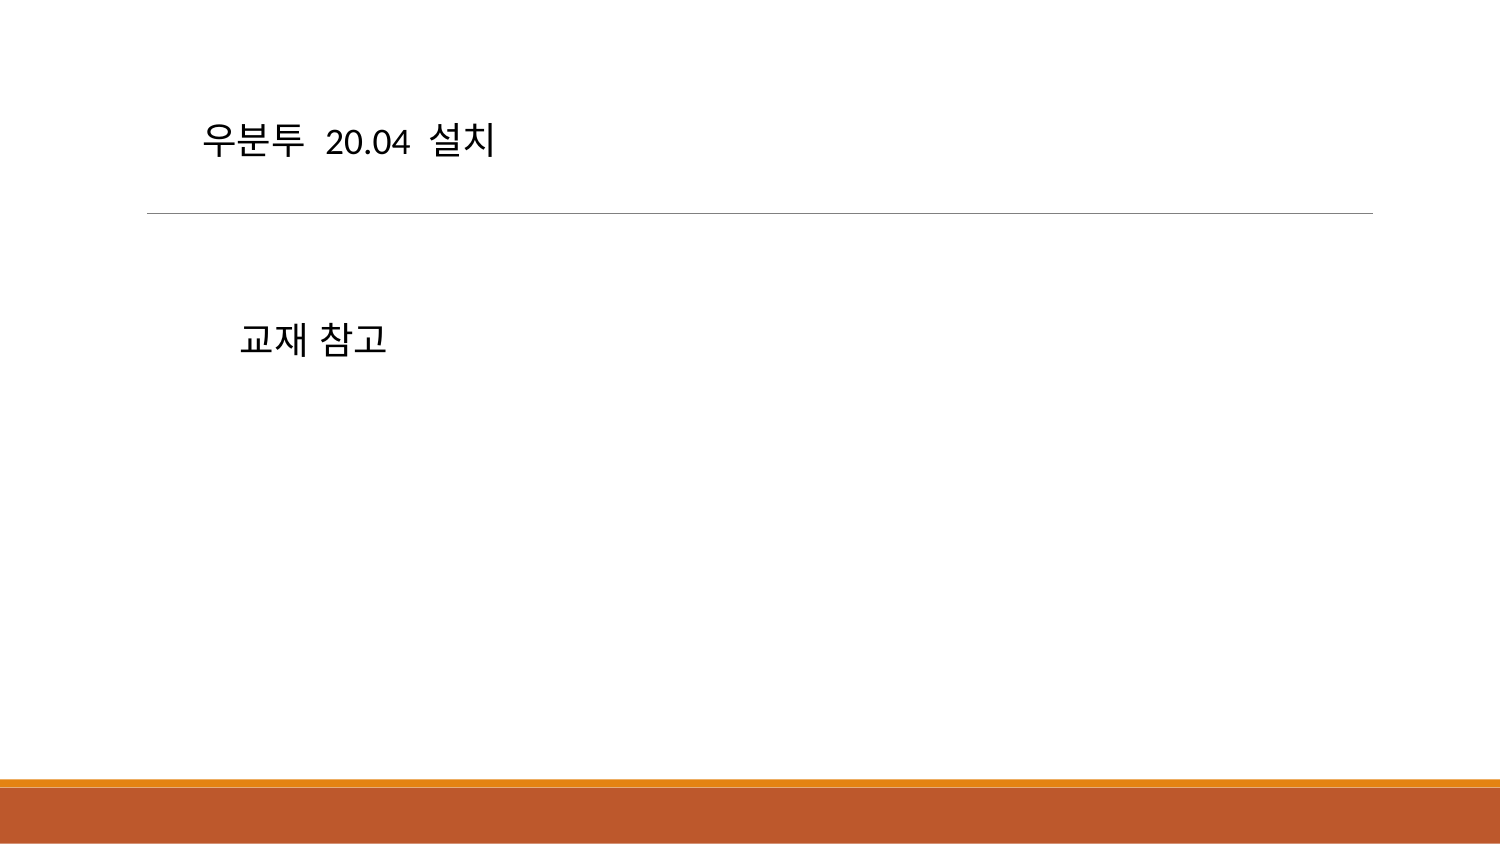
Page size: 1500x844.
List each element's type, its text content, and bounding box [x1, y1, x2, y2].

text_box 우분투 20.04 설치 [187, 109, 1113, 170]
text_box 교재 참고 [224, 309, 838, 370]
